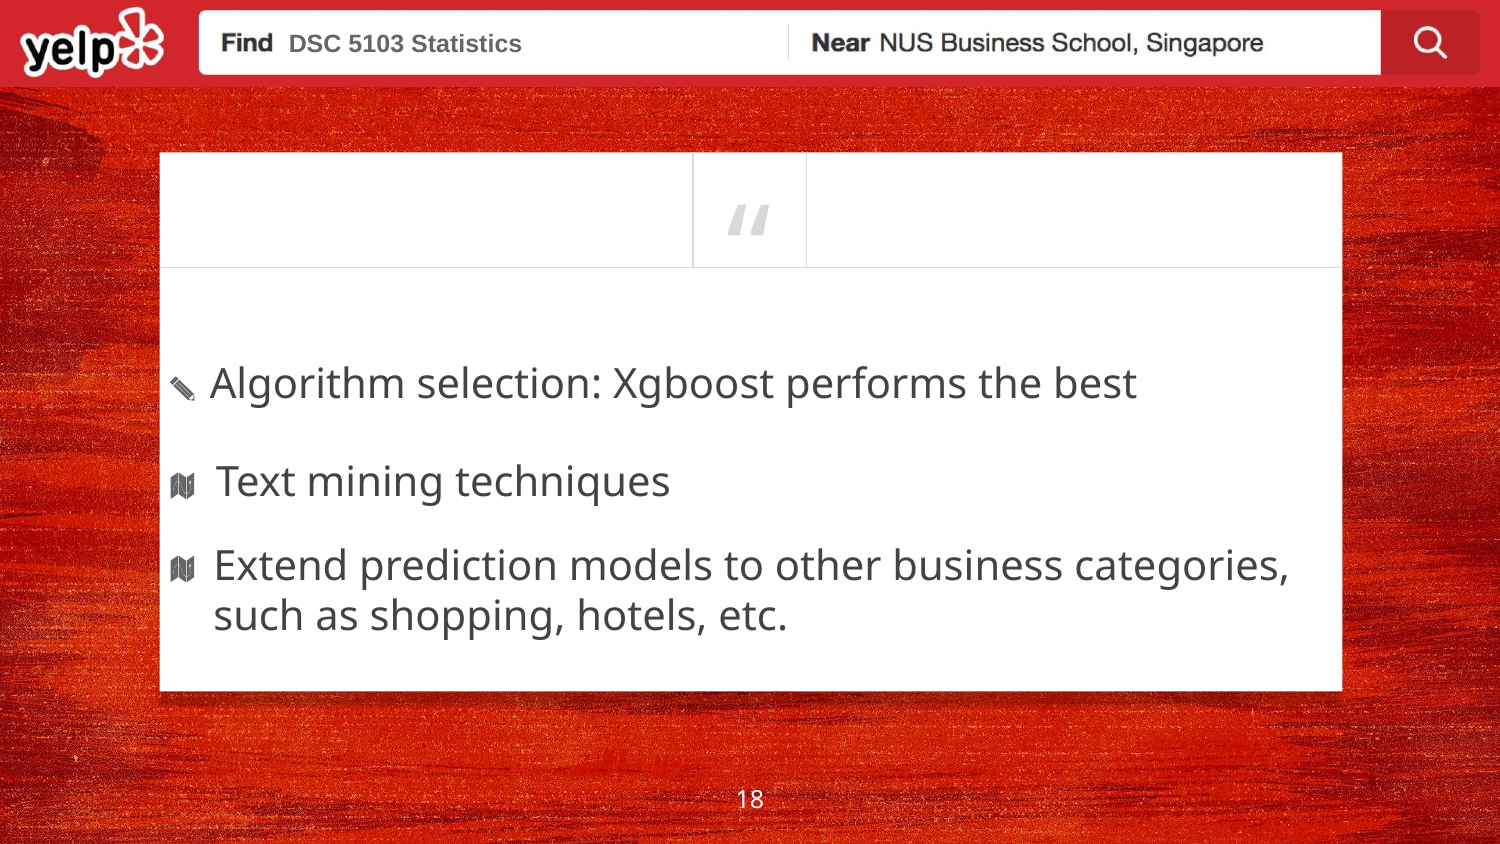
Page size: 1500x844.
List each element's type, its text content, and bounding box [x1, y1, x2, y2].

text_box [170, 555, 195, 583]
text_box Text mining techniques [184, 467, 1344, 555]
slide_number 18 [705, 756, 795, 844]
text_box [169, 376, 195, 401]
picture [0, 0, 1500, 844]
list Extend prediction models to other business categories, such as shopping, hotels, etc. [198, 555, 1344, 633]
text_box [170, 472, 195, 500]
list Algorithm selection: Xgboost performs the best [194, 369, 1355, 457]
